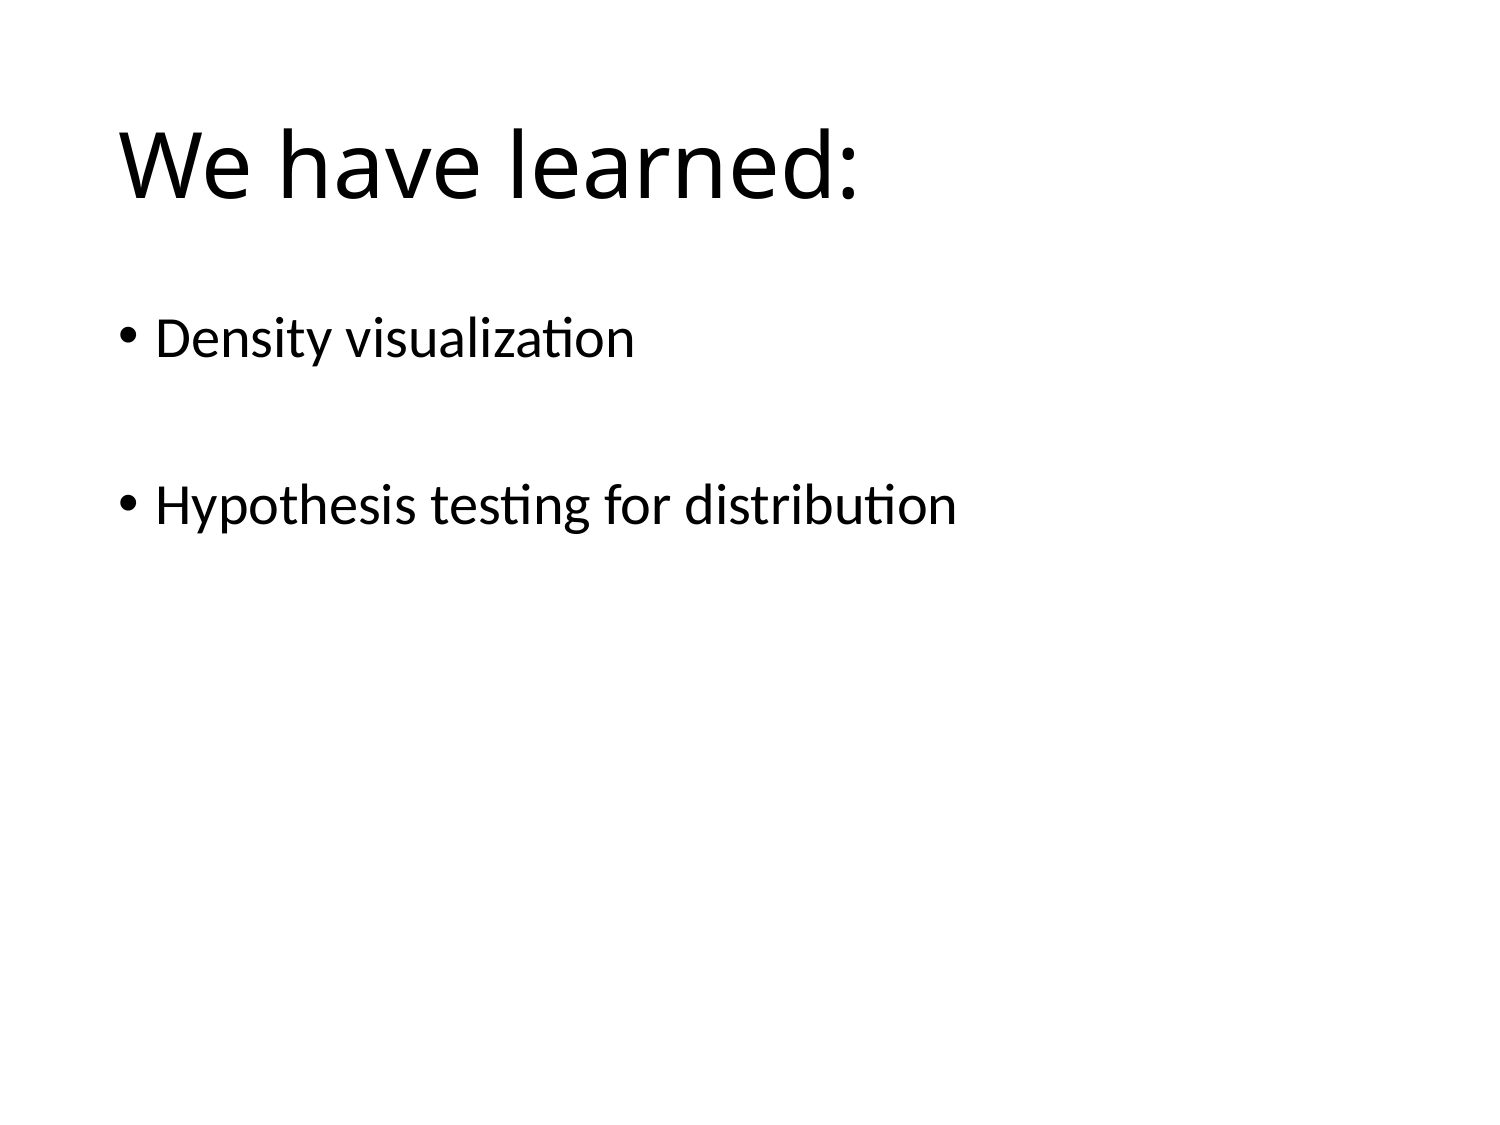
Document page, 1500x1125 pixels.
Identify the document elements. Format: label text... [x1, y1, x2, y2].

list Density visualization Hypothesis testing for distribution [103, 299, 1397, 1005]
title We have learned: [103, 59, 1397, 278]
